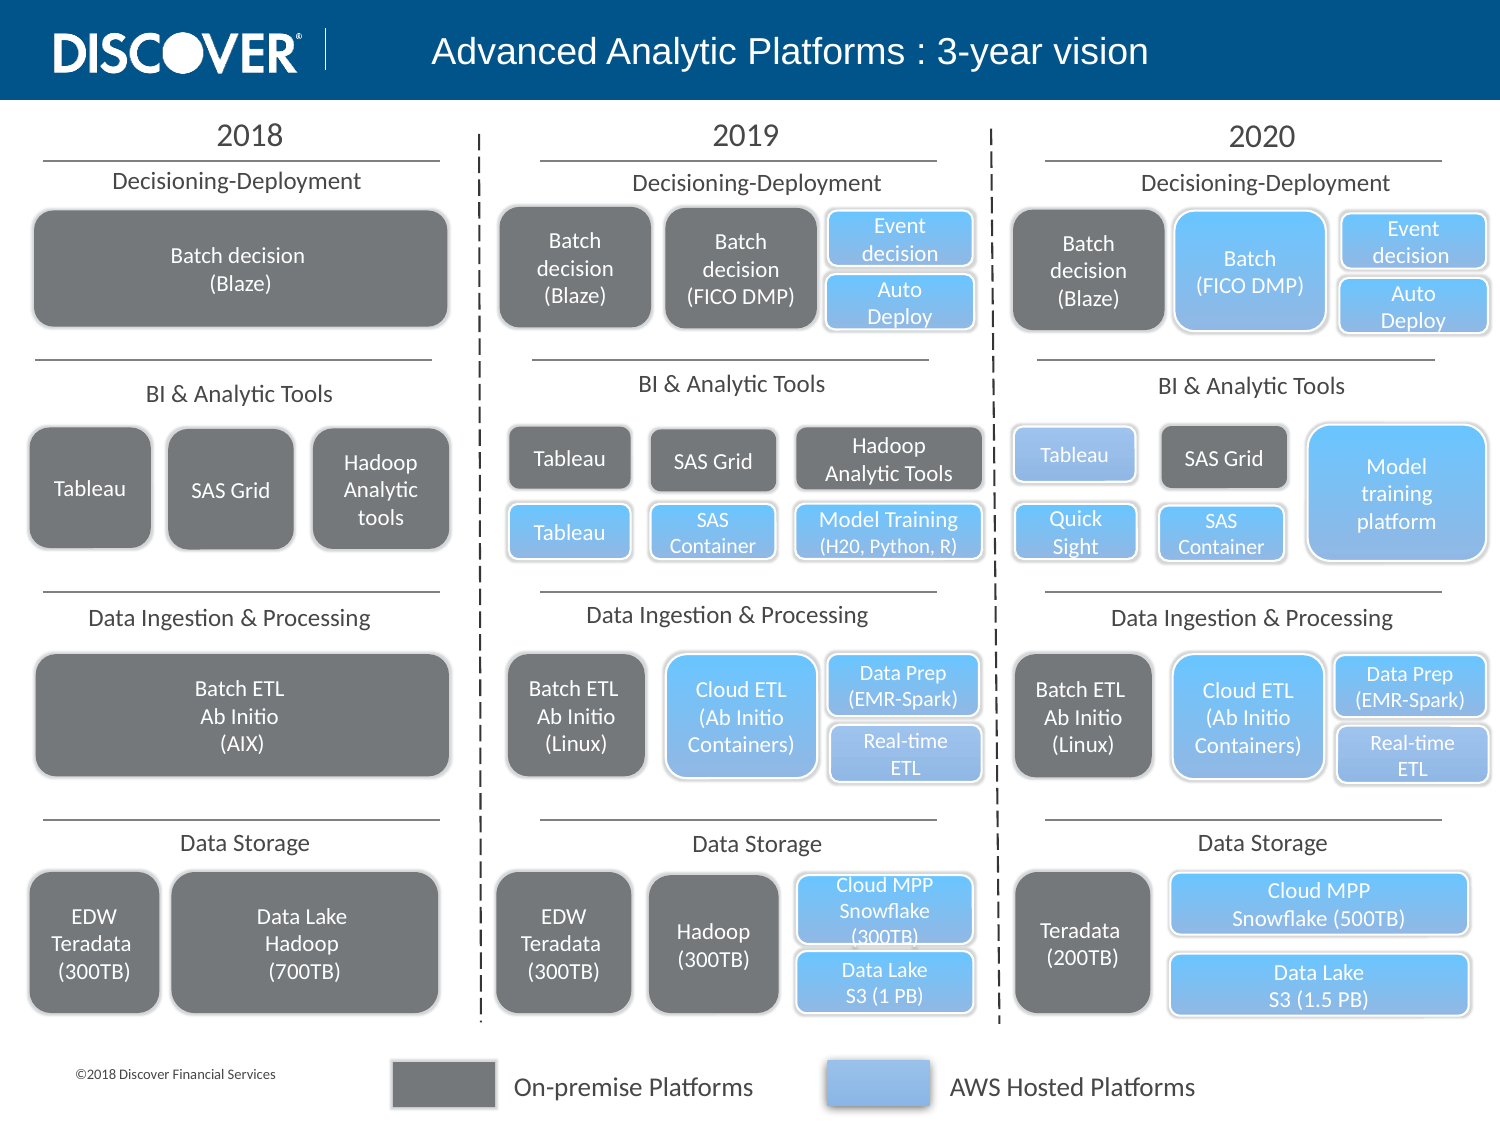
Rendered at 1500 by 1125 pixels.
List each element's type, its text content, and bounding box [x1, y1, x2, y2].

text_box SAS Grid [166, 427, 296, 552]
text_box Hadoop (300TB) [647, 873, 781, 1015]
text_box EDW Teradata (300TB) [27, 870, 161, 1015]
text_box SAS Container [1158, 504, 1285, 562]
text_box Data Ingestion & Processing [571, 593, 885, 637]
text_box BI & Analytic Tools [623, 361, 841, 405]
text_box BI & Analytic Tools [131, 370, 349, 415]
text_box Tableau [507, 425, 633, 491]
text_box Cloud MPP Snowflake (300TB) [796, 874, 974, 945]
text_box [827, 1060, 930, 1106]
text_box Data Storage [677, 821, 838, 865]
text_box Decisioning-Deployment [97, 162, 378, 203]
text_box Data Storage [165, 821, 326, 864]
text_box SAS Container [649, 503, 777, 560]
text_box Data Storage [1183, 821, 1344, 864]
text_box Data Prep (EMR-Spark) [826, 653, 980, 717]
text_box Auto Deploy [1338, 277, 1489, 334]
text_box Event decision [1340, 212, 1487, 270]
text_box Data Ingestion & Processing [1096, 593, 1409, 639]
text_box Data Ingestion & Processing [73, 594, 387, 639]
text_box On-premise Platforms [499, 1062, 769, 1110]
picture [15, 0, 341, 113]
text_box Decisioning-Deployment [617, 162, 898, 204]
text_box SAS Grid [649, 427, 778, 493]
text_box Real-time ETL [1336, 725, 1490, 784]
text_box Tableau [27, 425, 153, 550]
text_box Batch (FICO DMP) [1173, 210, 1327, 332]
text_box Batch ETL Ab Initio (Linux) [1013, 652, 1154, 779]
text_box [391, 1061, 497, 1109]
text_box AWS Hosted Platforms [937, 1062, 1211, 1110]
text_box Tableau [1013, 425, 1137, 483]
text_box BI & Analytic Tools [1143, 362, 1361, 408]
text_box Batch ETL Ab Initio (Linux) [506, 652, 647, 778]
text_box Data Lake S3 (1 PB) [795, 950, 974, 1014]
text_box Batch decision (FICO DMP) [663, 206, 819, 331]
text_box Quick Sight [1014, 503, 1138, 560]
text_box Batch decision (Blaze) [32, 208, 449, 329]
text_box Model training platform [1307, 424, 1487, 562]
text_box 2018 [201, 105, 299, 157]
text_box Cloud ETL (Ab Initio Containers) [665, 653, 818, 779]
text_box Batch decision (Blaze) [1011, 208, 1167, 332]
text_box Advanced Analytic Platforms : 3-year vision [416, 19, 1165, 80]
text_box Batch decision (Blaze) [497, 205, 653, 330]
text_box Auto Deploy [825, 273, 975, 331]
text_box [991, 128, 1000, 1024]
text_box Cloud MPP Snowflake (500TB) [1169, 872, 1469, 936]
text_box Data Prep (EMR-Spark) [1333, 654, 1487, 718]
text_box 2019 [697, 106, 795, 158]
text_box Model Training (H20, Python, R) [794, 503, 983, 560]
text_box Event decision [827, 209, 974, 267]
text_box SAS Grid [1160, 424, 1289, 490]
text_box Teradata (200TB) [1013, 870, 1152, 1015]
text_box Data Lake S3 (1.5 PB) [1169, 953, 1470, 1017]
footer ©2018 Discover Financial Services [75, 1064, 375, 1125]
text_box Hadoop Analytic tools [311, 426, 451, 551]
text_box EDW Teradata (300TB) [494, 870, 633, 1015]
text_box Decisioning-Deployment [1126, 162, 1406, 204]
text_box Data Lake Hadoop (700TB) [169, 870, 440, 1015]
text_box Tableau [508, 503, 632, 560]
text_box Real-time ETL [829, 724, 983, 783]
text_box 2020 [1213, 106, 1311, 159]
text_box Batch ETL Ab Initio (AIX) [34, 652, 451, 778]
text_box Hadoop Analytic Tools [794, 425, 984, 492]
text_box Cloud ETL (Ab Initio Containers) [1172, 653, 1325, 780]
